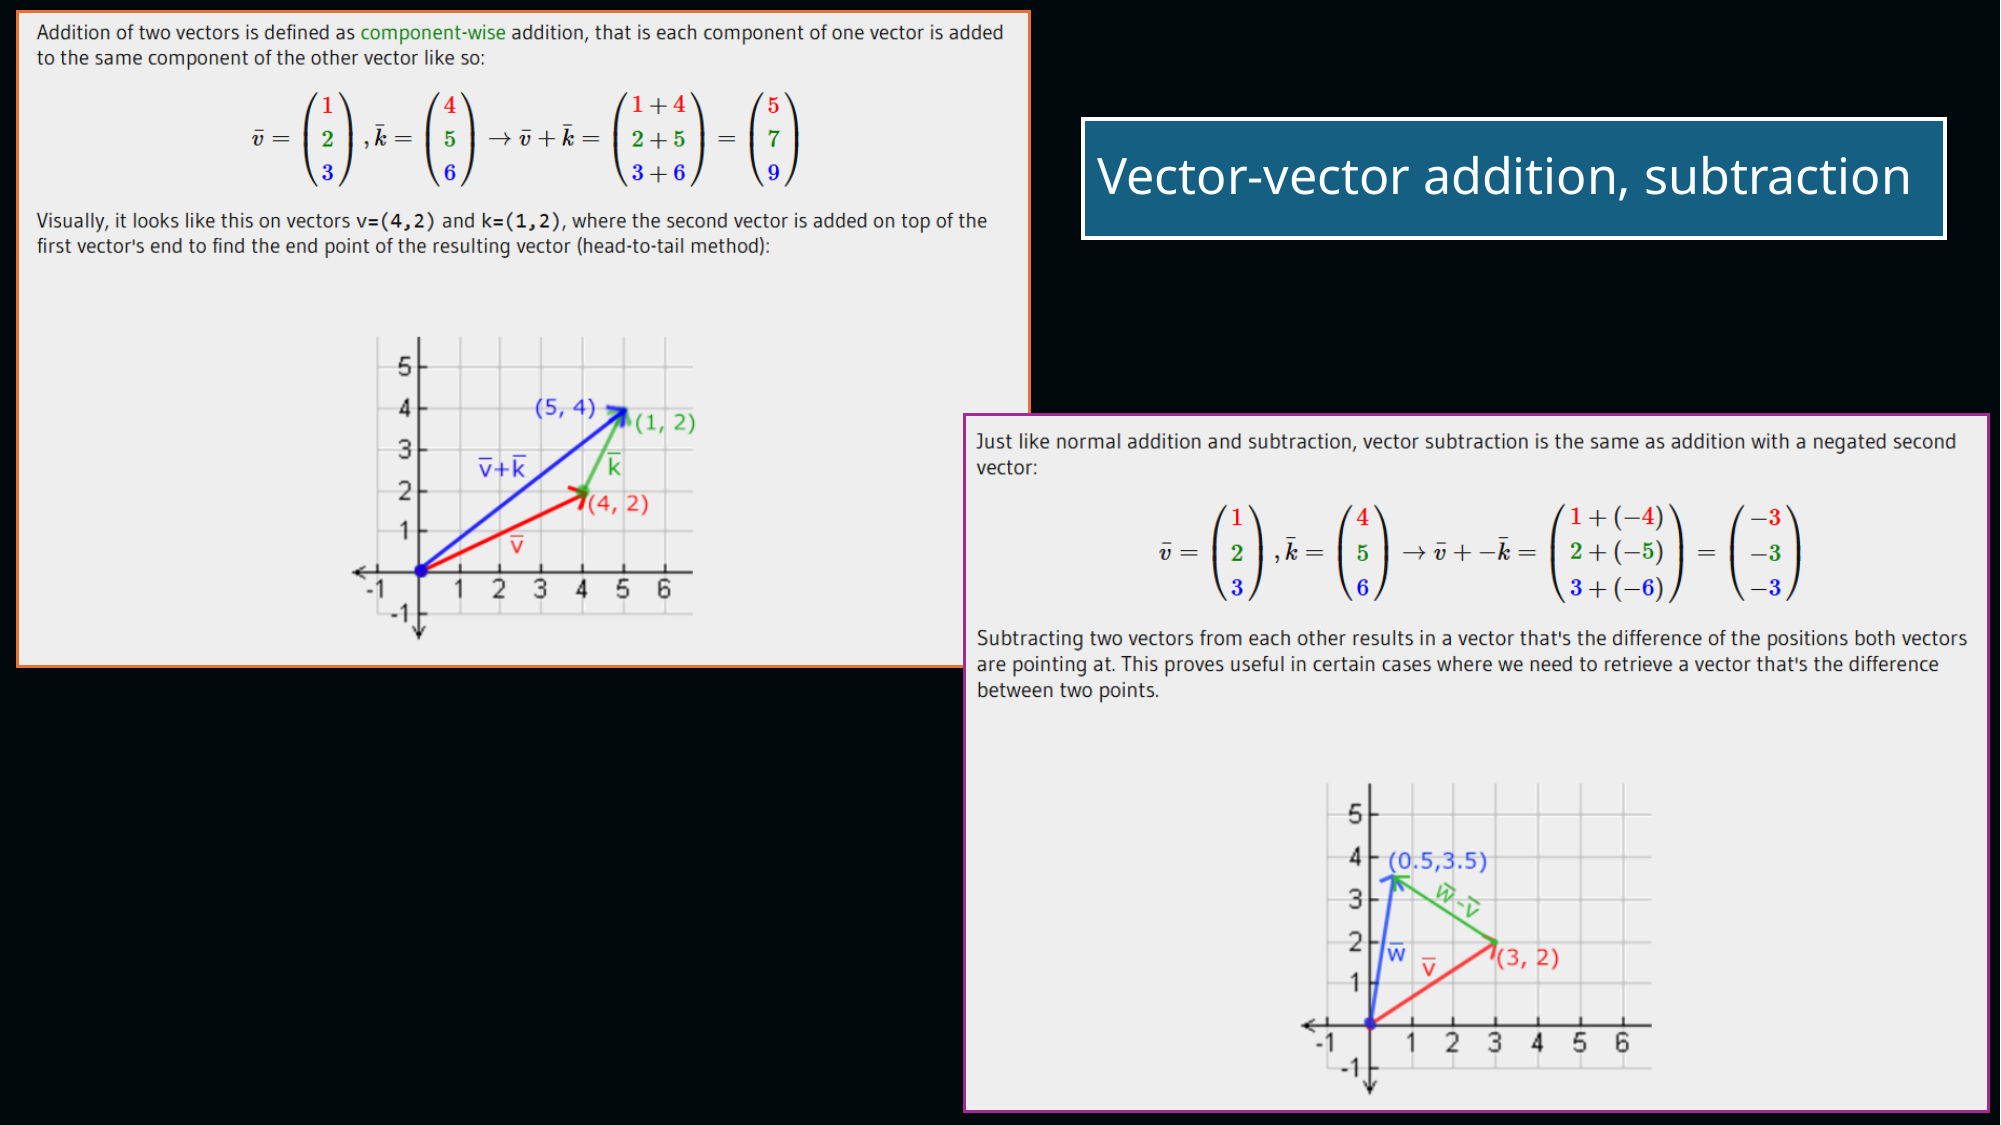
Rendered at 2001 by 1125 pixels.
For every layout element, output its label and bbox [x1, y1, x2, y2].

text_box [0, 0, 2000, 1125]
picture [18, 12, 1988, 1111]
